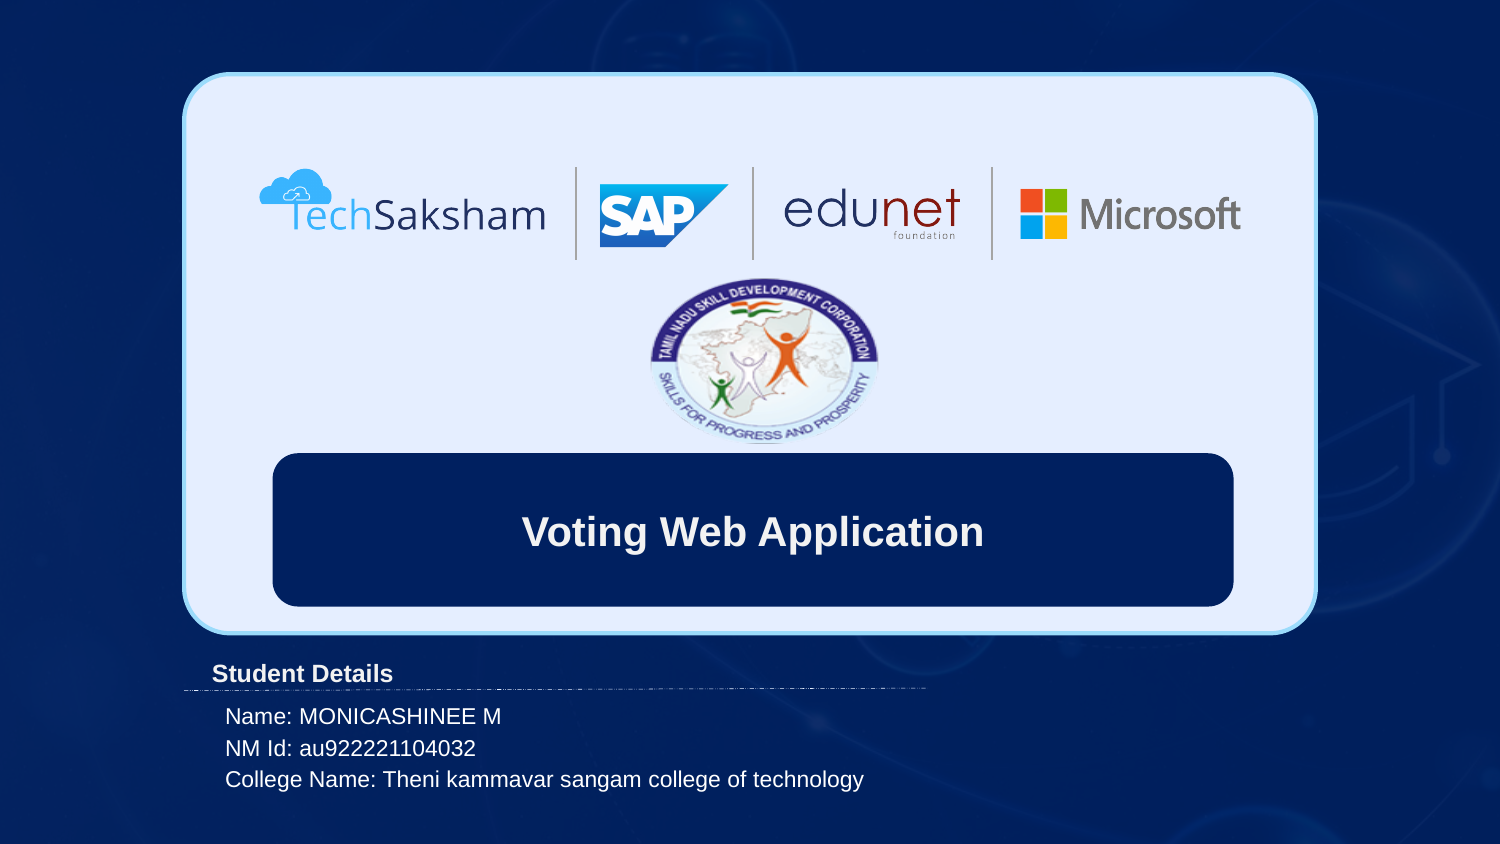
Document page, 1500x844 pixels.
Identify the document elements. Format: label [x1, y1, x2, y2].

text_box [183, 687, 928, 691]
text_box [253, 160, 1247, 260]
text_box [0, 0, 1500, 844]
picture [645, 273, 883, 447]
